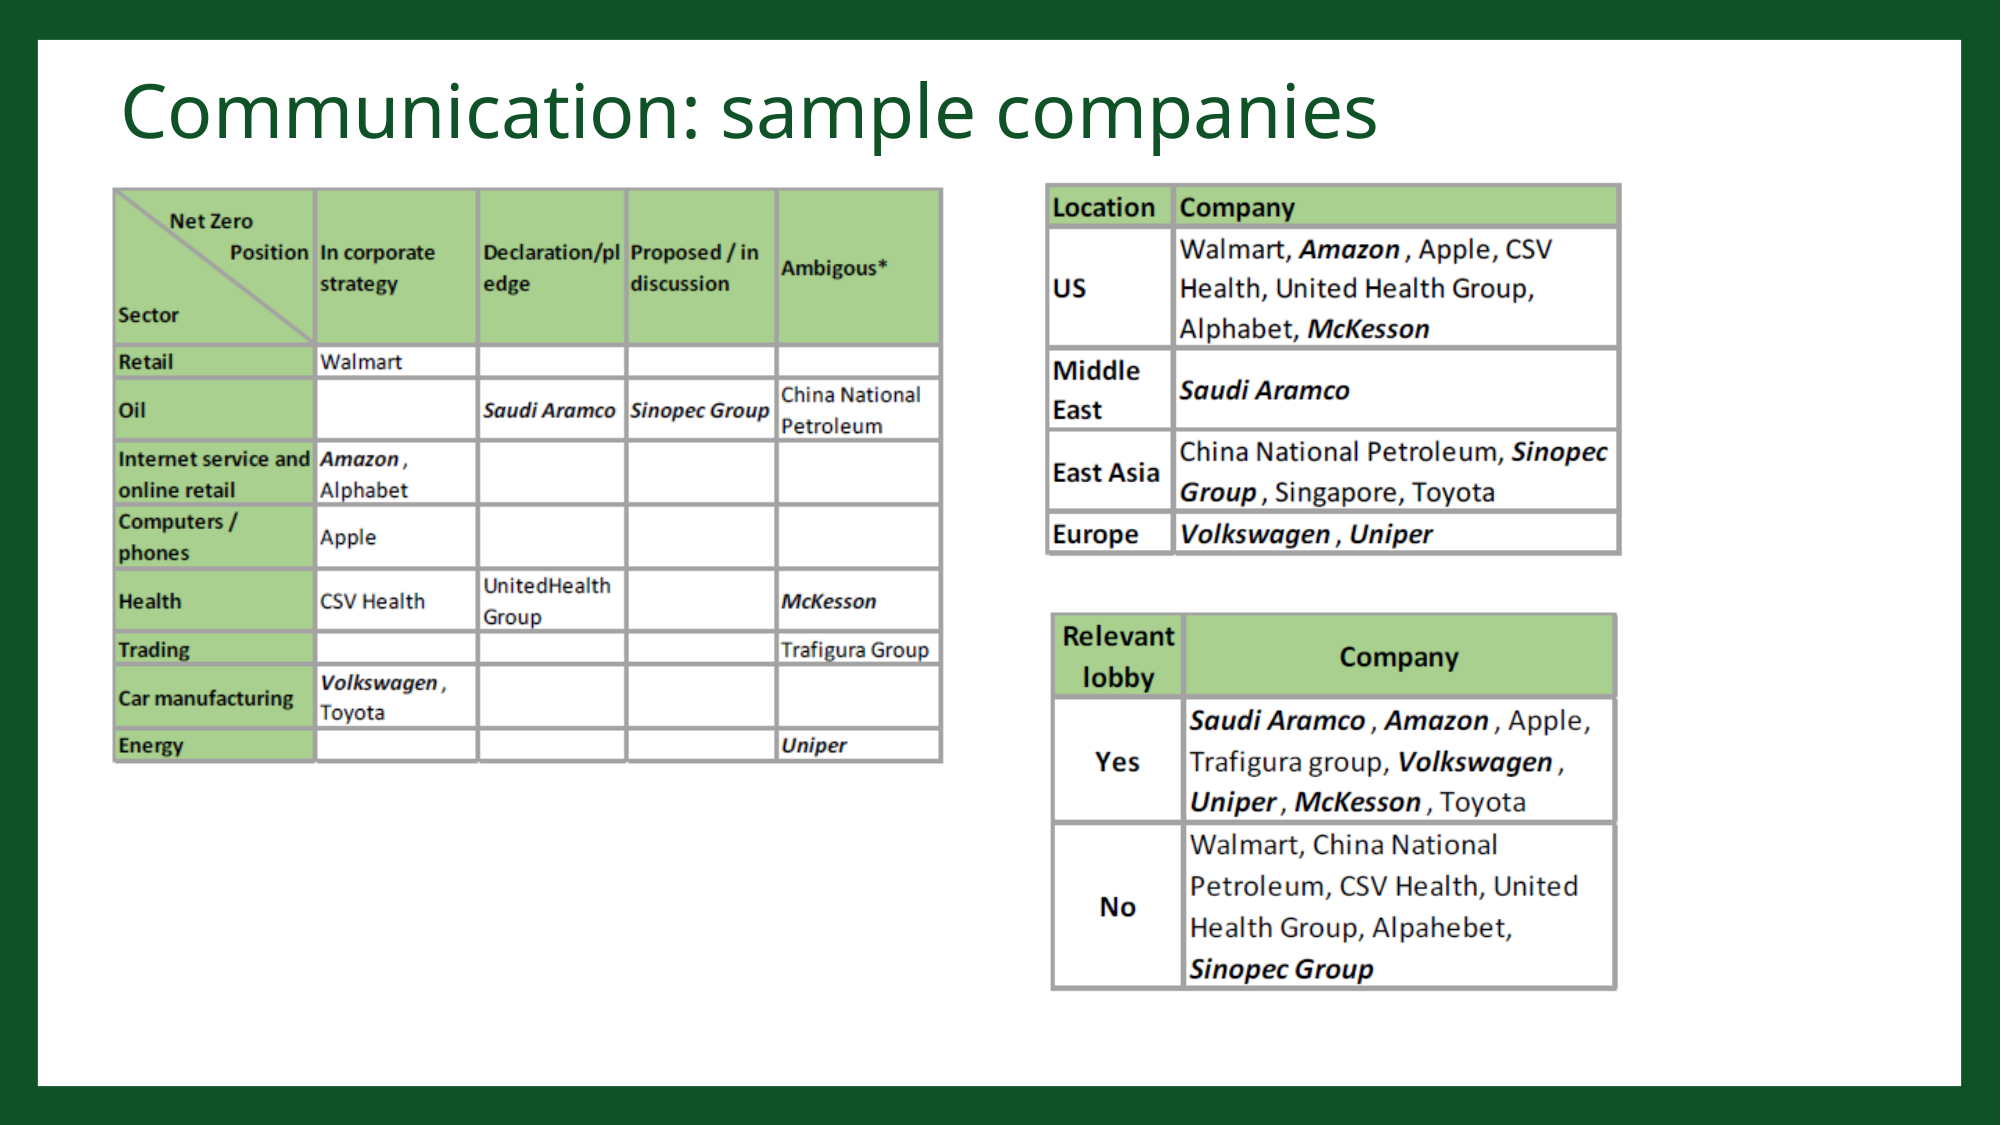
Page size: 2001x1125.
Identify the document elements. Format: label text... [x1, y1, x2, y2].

picture [104, 179, 956, 770]
text_box Communication: sample companies [105, 48, 1725, 181]
picture [1044, 602, 1629, 1006]
picture [1044, 179, 1629, 563]
